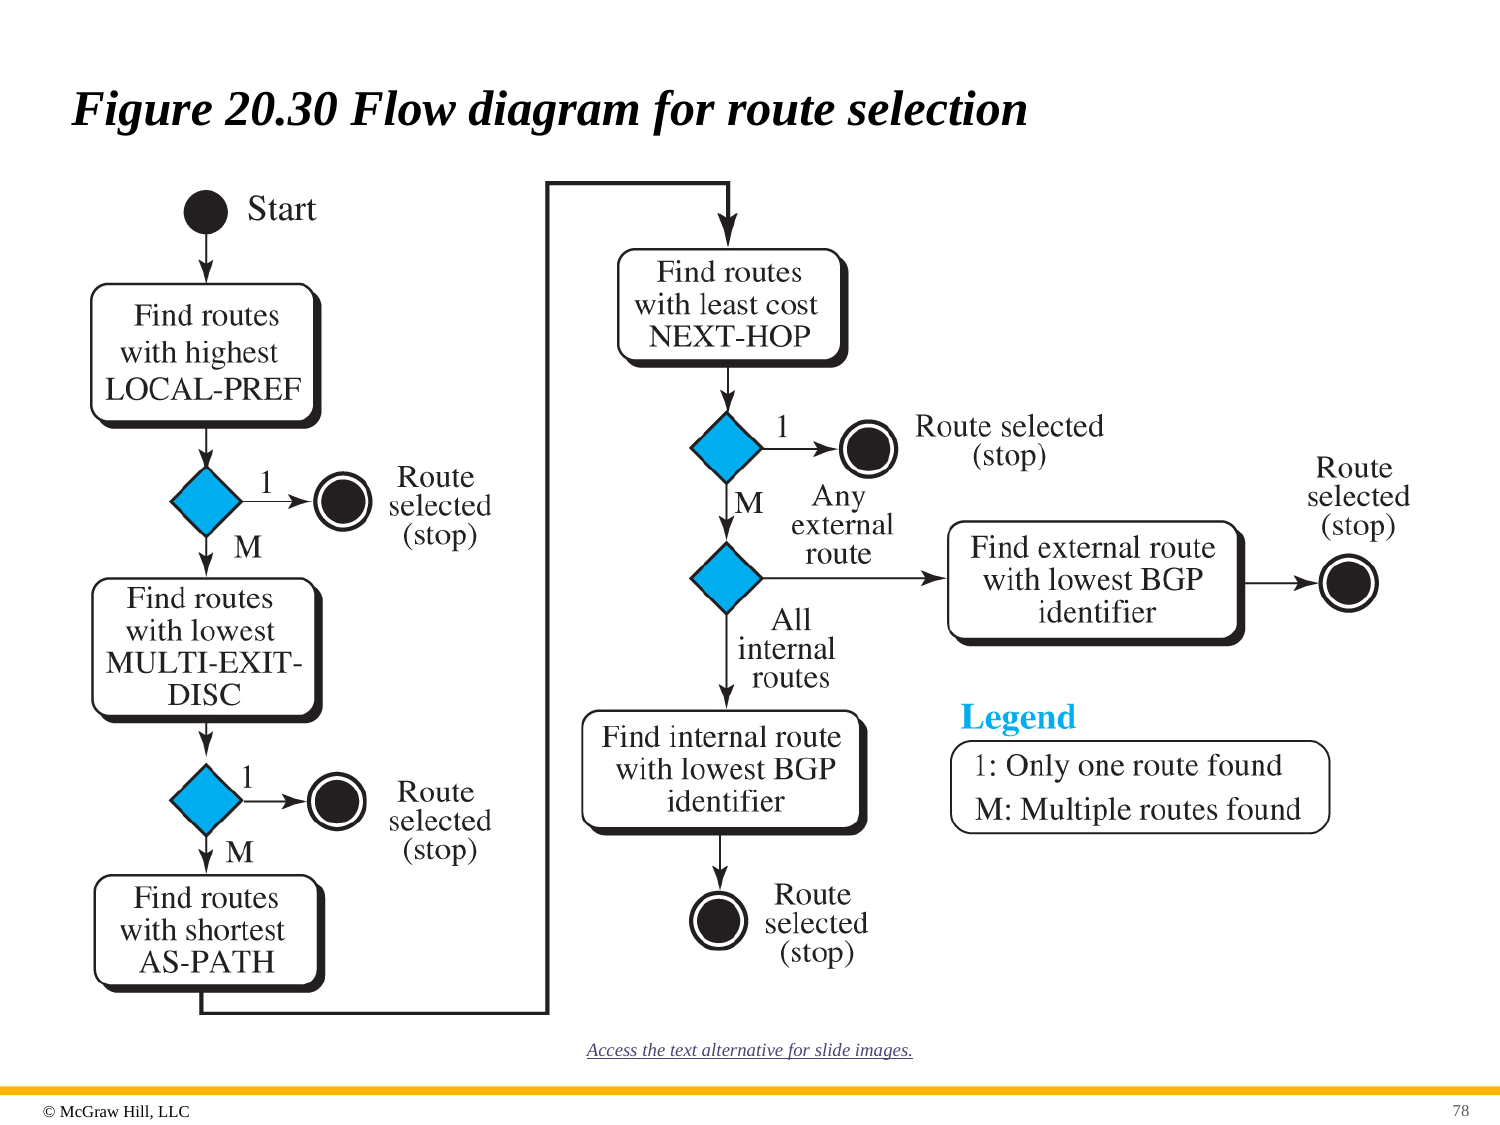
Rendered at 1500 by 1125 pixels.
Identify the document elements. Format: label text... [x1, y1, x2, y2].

slide_number 78 [1418, 1096, 1477, 1123]
list Access the text alternative for slide images. [525, 1033, 975, 1066]
picture [89, 181, 1410, 1015]
title Figure 20.30 Flow diagram for route selection [56, 50, 1444, 162]
